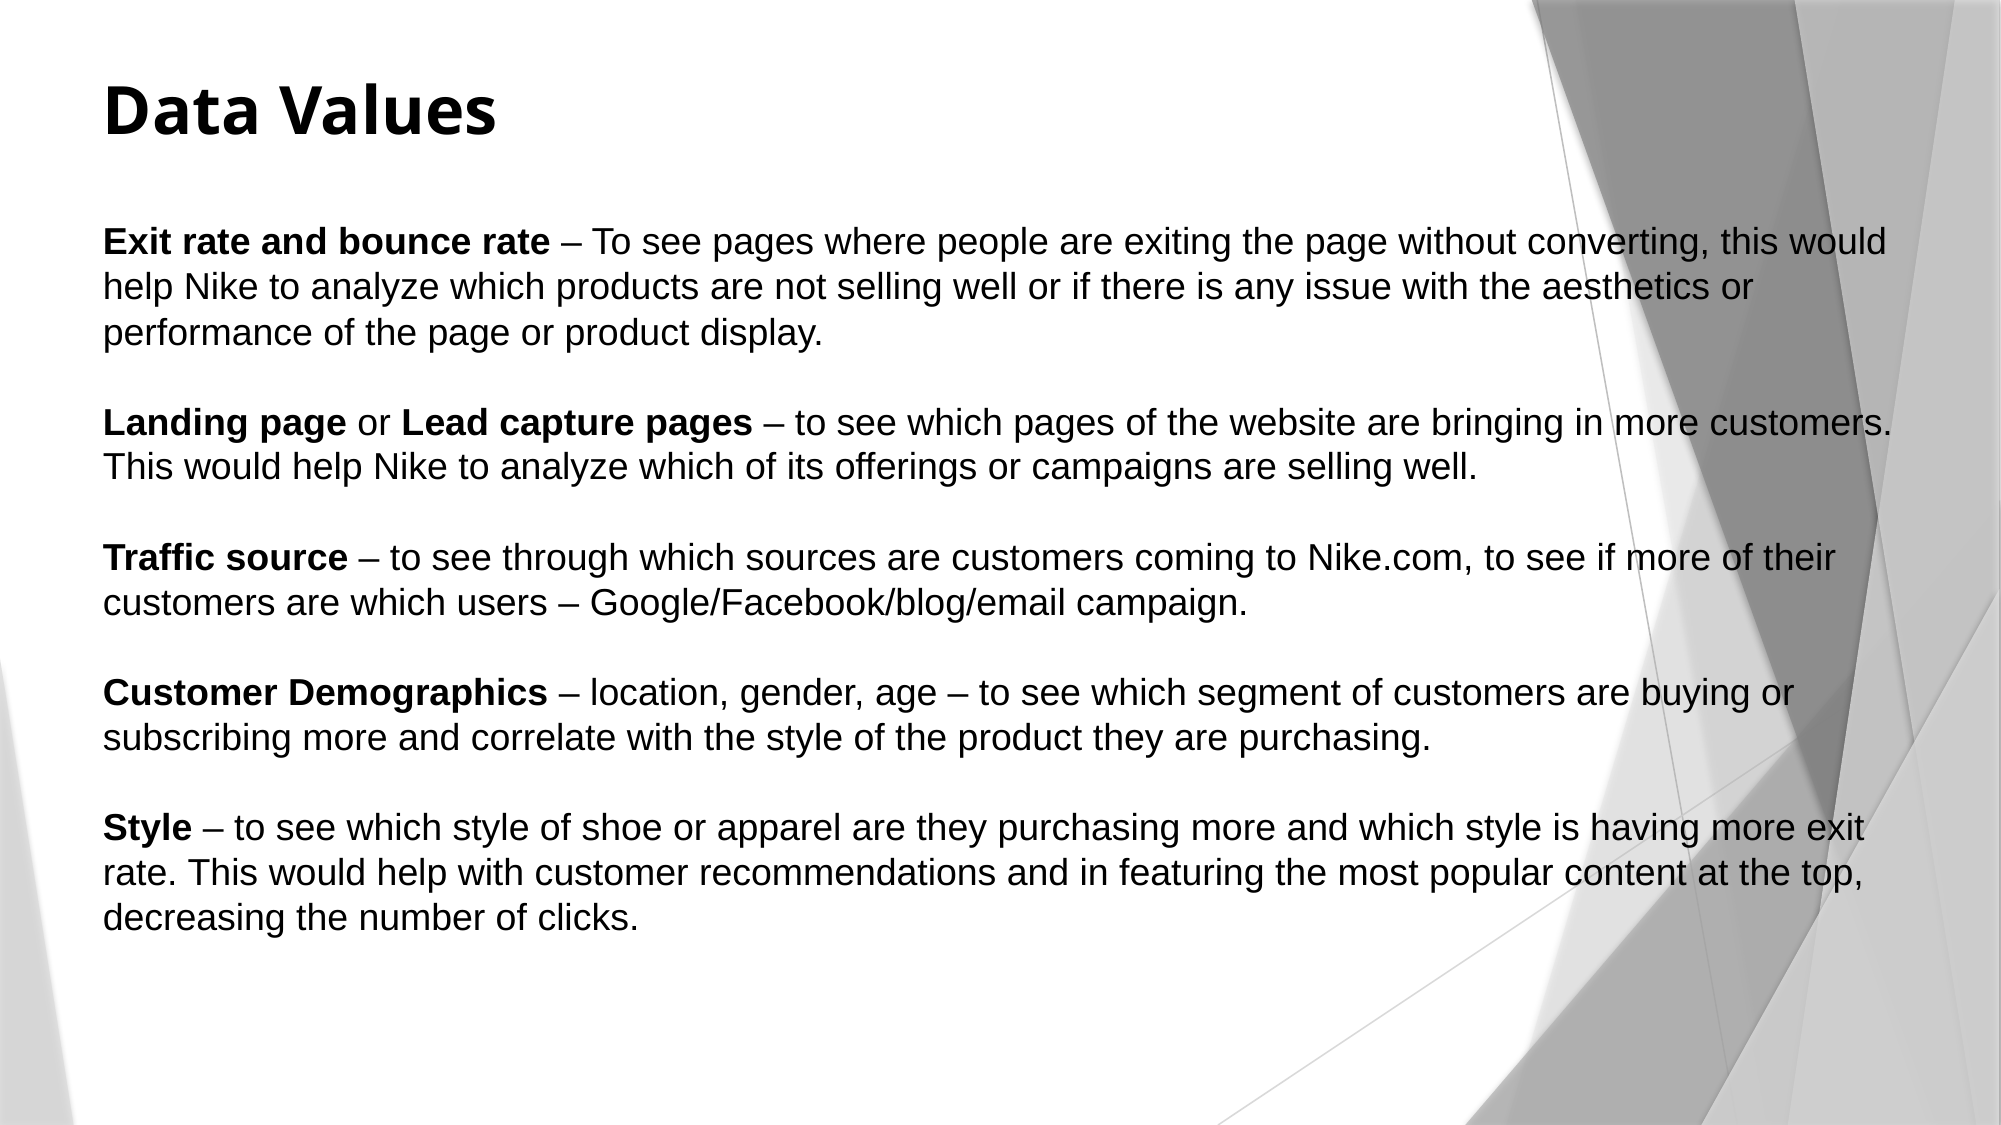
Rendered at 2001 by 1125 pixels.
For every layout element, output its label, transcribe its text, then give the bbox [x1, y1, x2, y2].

title Data Values [87, 59, 1813, 165]
text_box Exit rate and bounce rate – To see pages where people are exiting the page without converting, this would help Nike to analyze which products are not selling well or if there is any issue with the aesthetics or performance of the page or product display. Landing page or Lead capture pages – to see which pages of the website are bringing in more customers. This would help Nike to analyze which of its offerings or campaigns are selling well. Traffic source – to see through which sources are customers coming to Nike.com, to see if more of their customers are which users – Google/Facebook/blog/email campaign. Customer Demographics – location, gender, age – to see which segment of customers are buying or subscribing more and correlate with the style of the product they are purchasing. Style – to see which style of shoe or apparel are they purchasing more and which style is having more exit rate. This would help with customer recommendations and in featuring the most popular content at the top, decreasing the number of clicks. [87, 164, 1935, 945]
